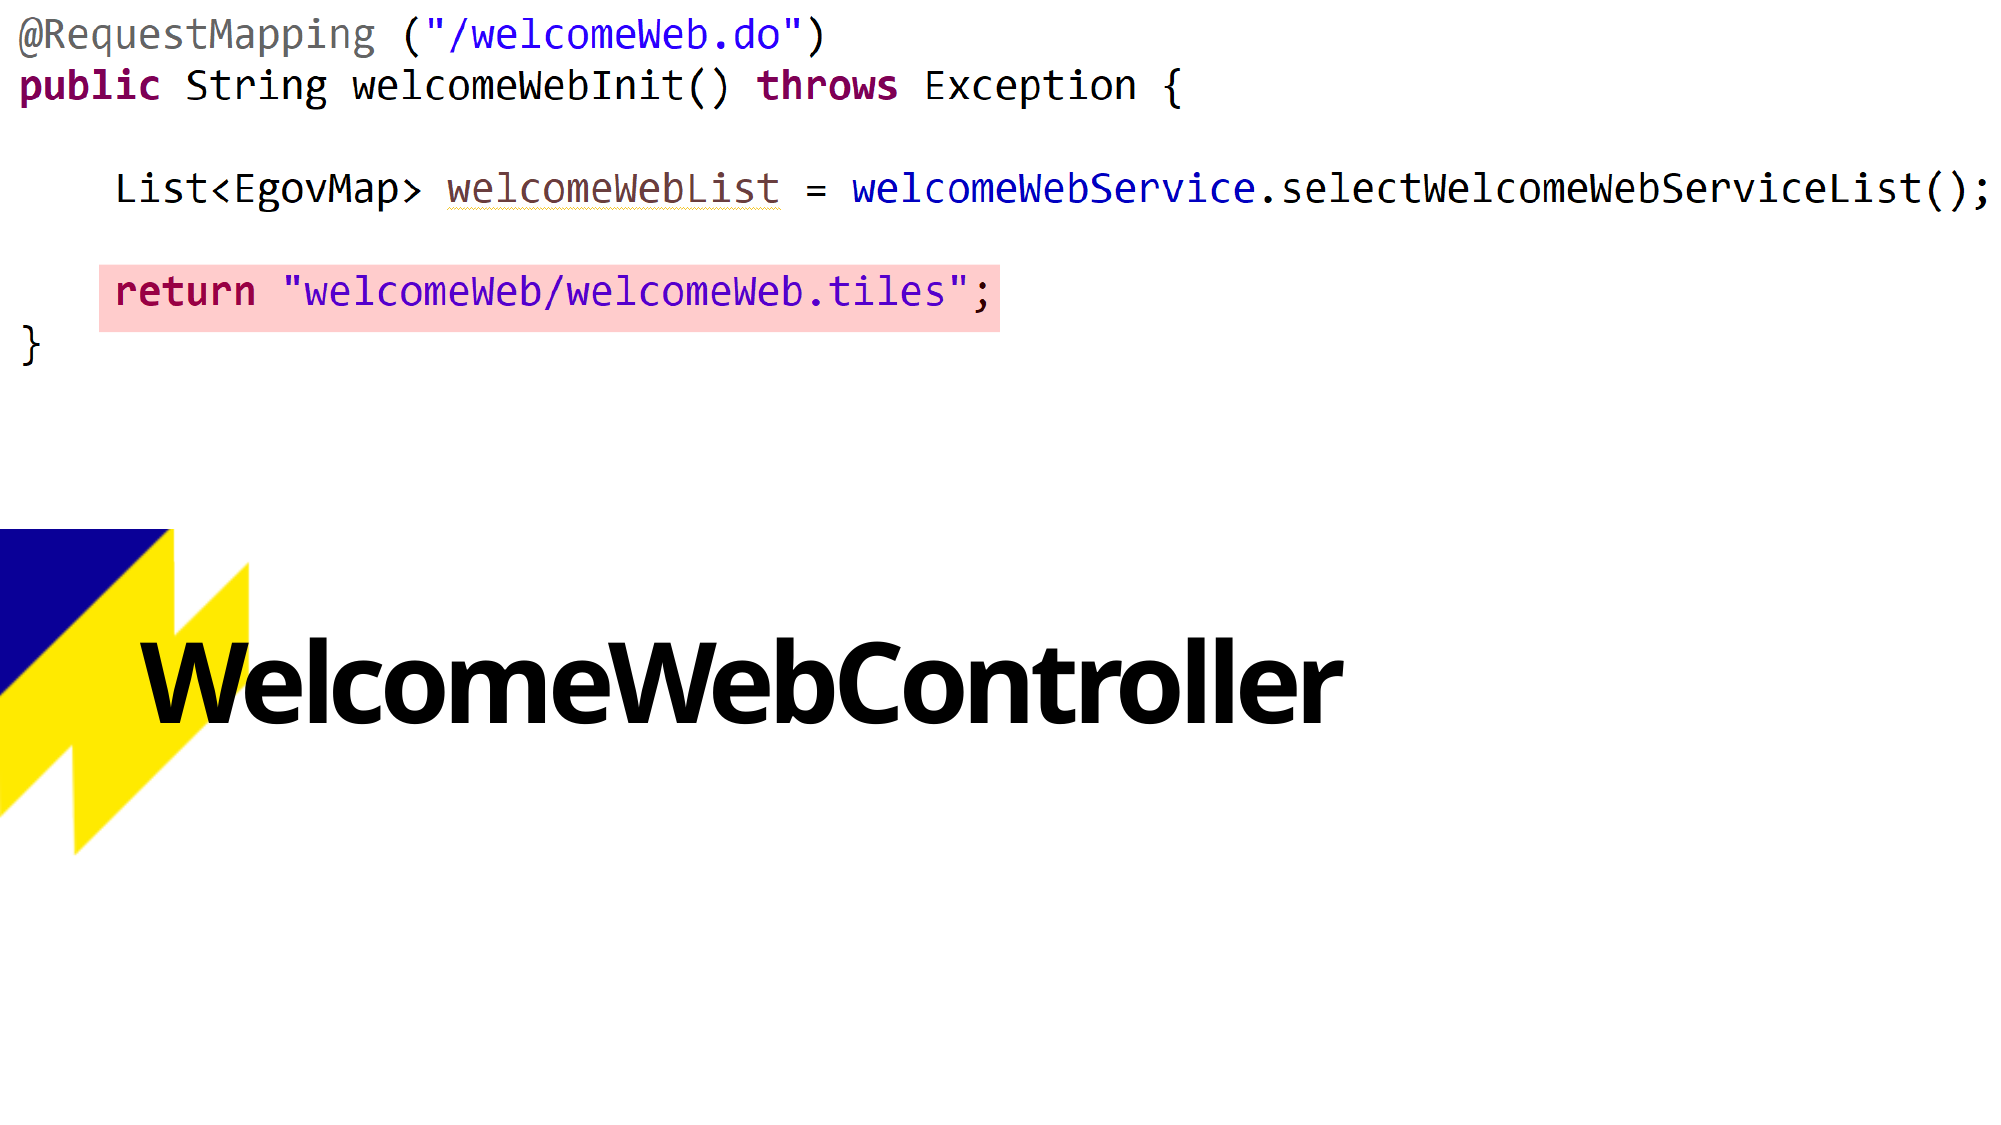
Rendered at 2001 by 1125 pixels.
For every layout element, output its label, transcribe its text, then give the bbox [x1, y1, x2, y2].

text_box WelcomeWebController [272, 549, 1524, 764]
picture [0, 0, 2000, 381]
picture [0, 529, 272, 875]
